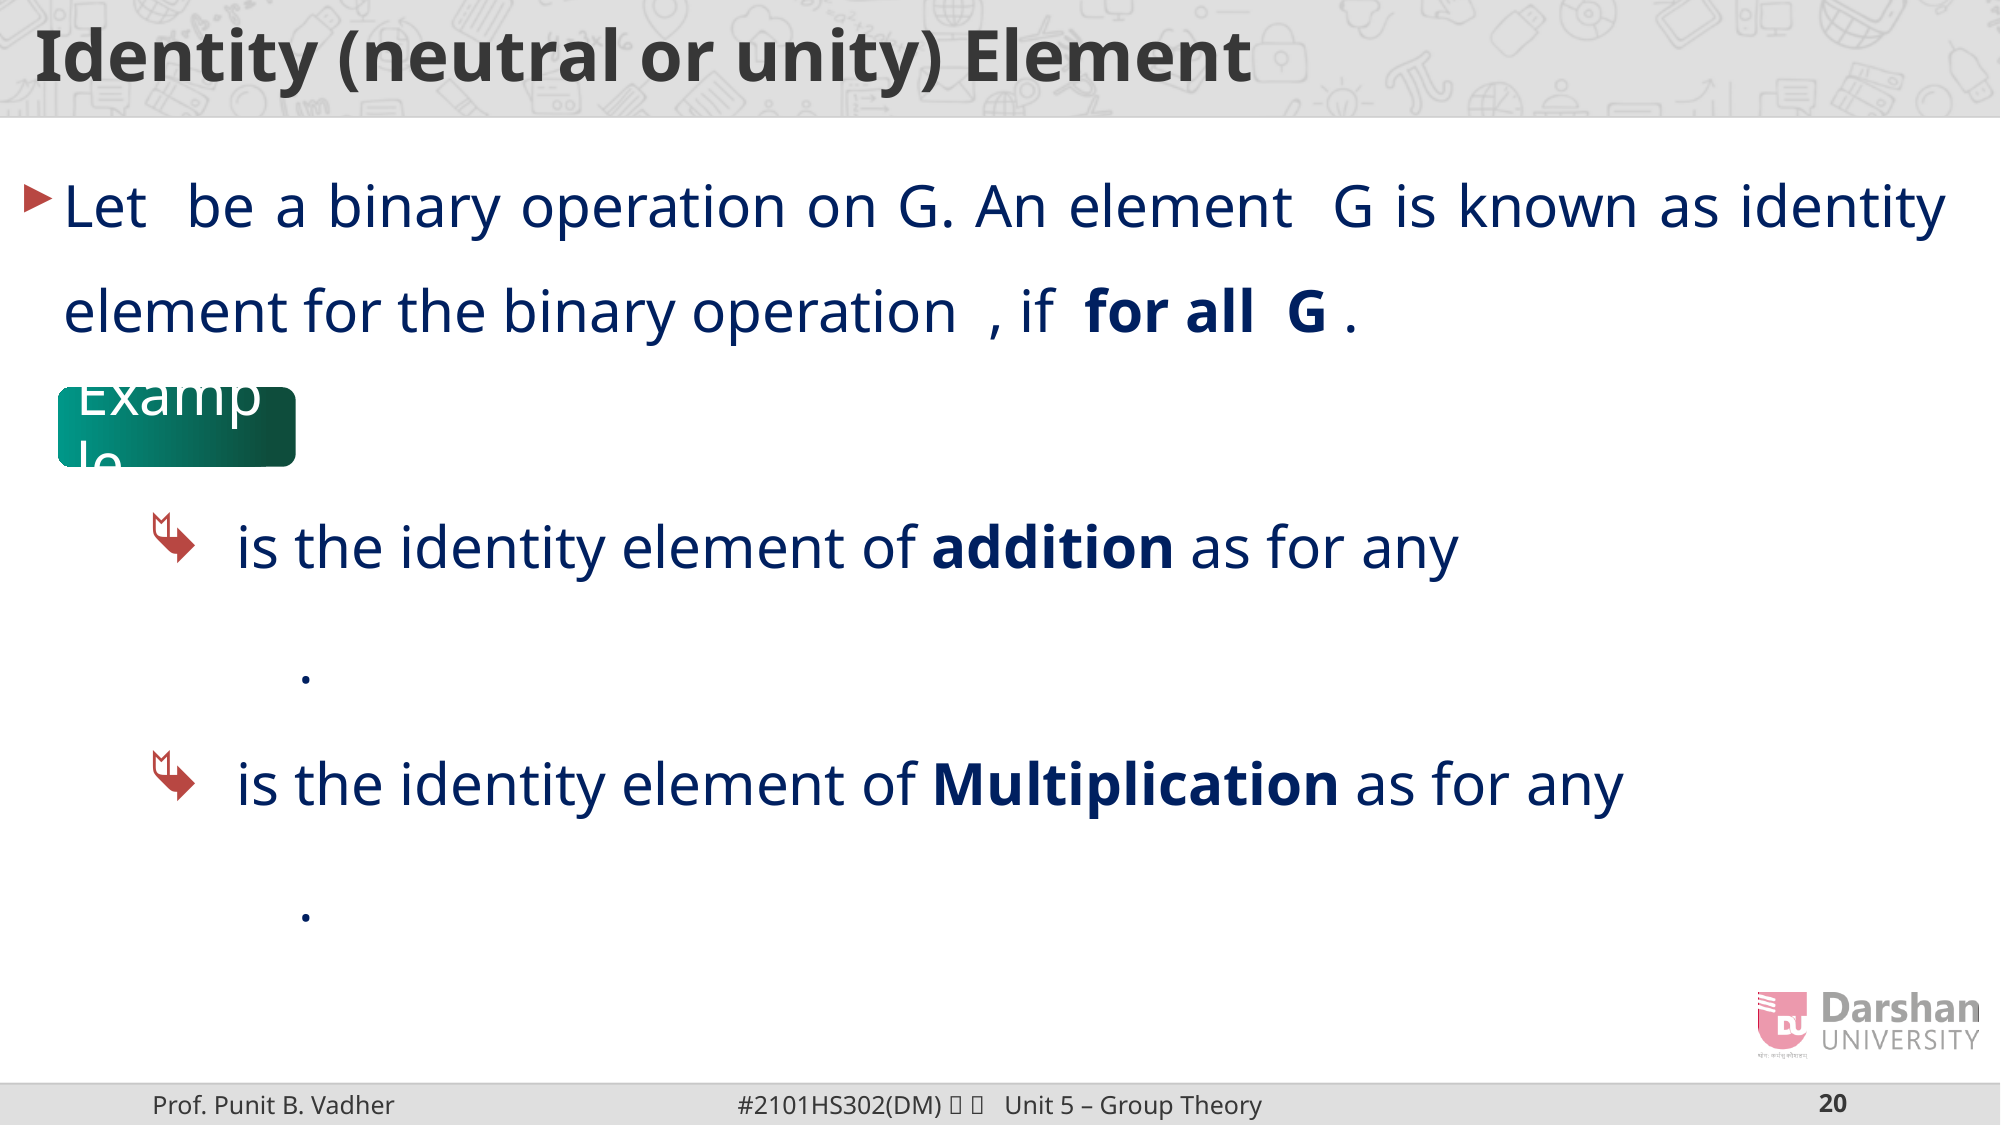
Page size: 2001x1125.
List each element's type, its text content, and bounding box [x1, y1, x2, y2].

text_box solution [1758, 992, 1979, 1059]
title Identity (neutral or unity) Element [0, 0, 2000, 117]
text_box Example [58, 387, 296, 467]
